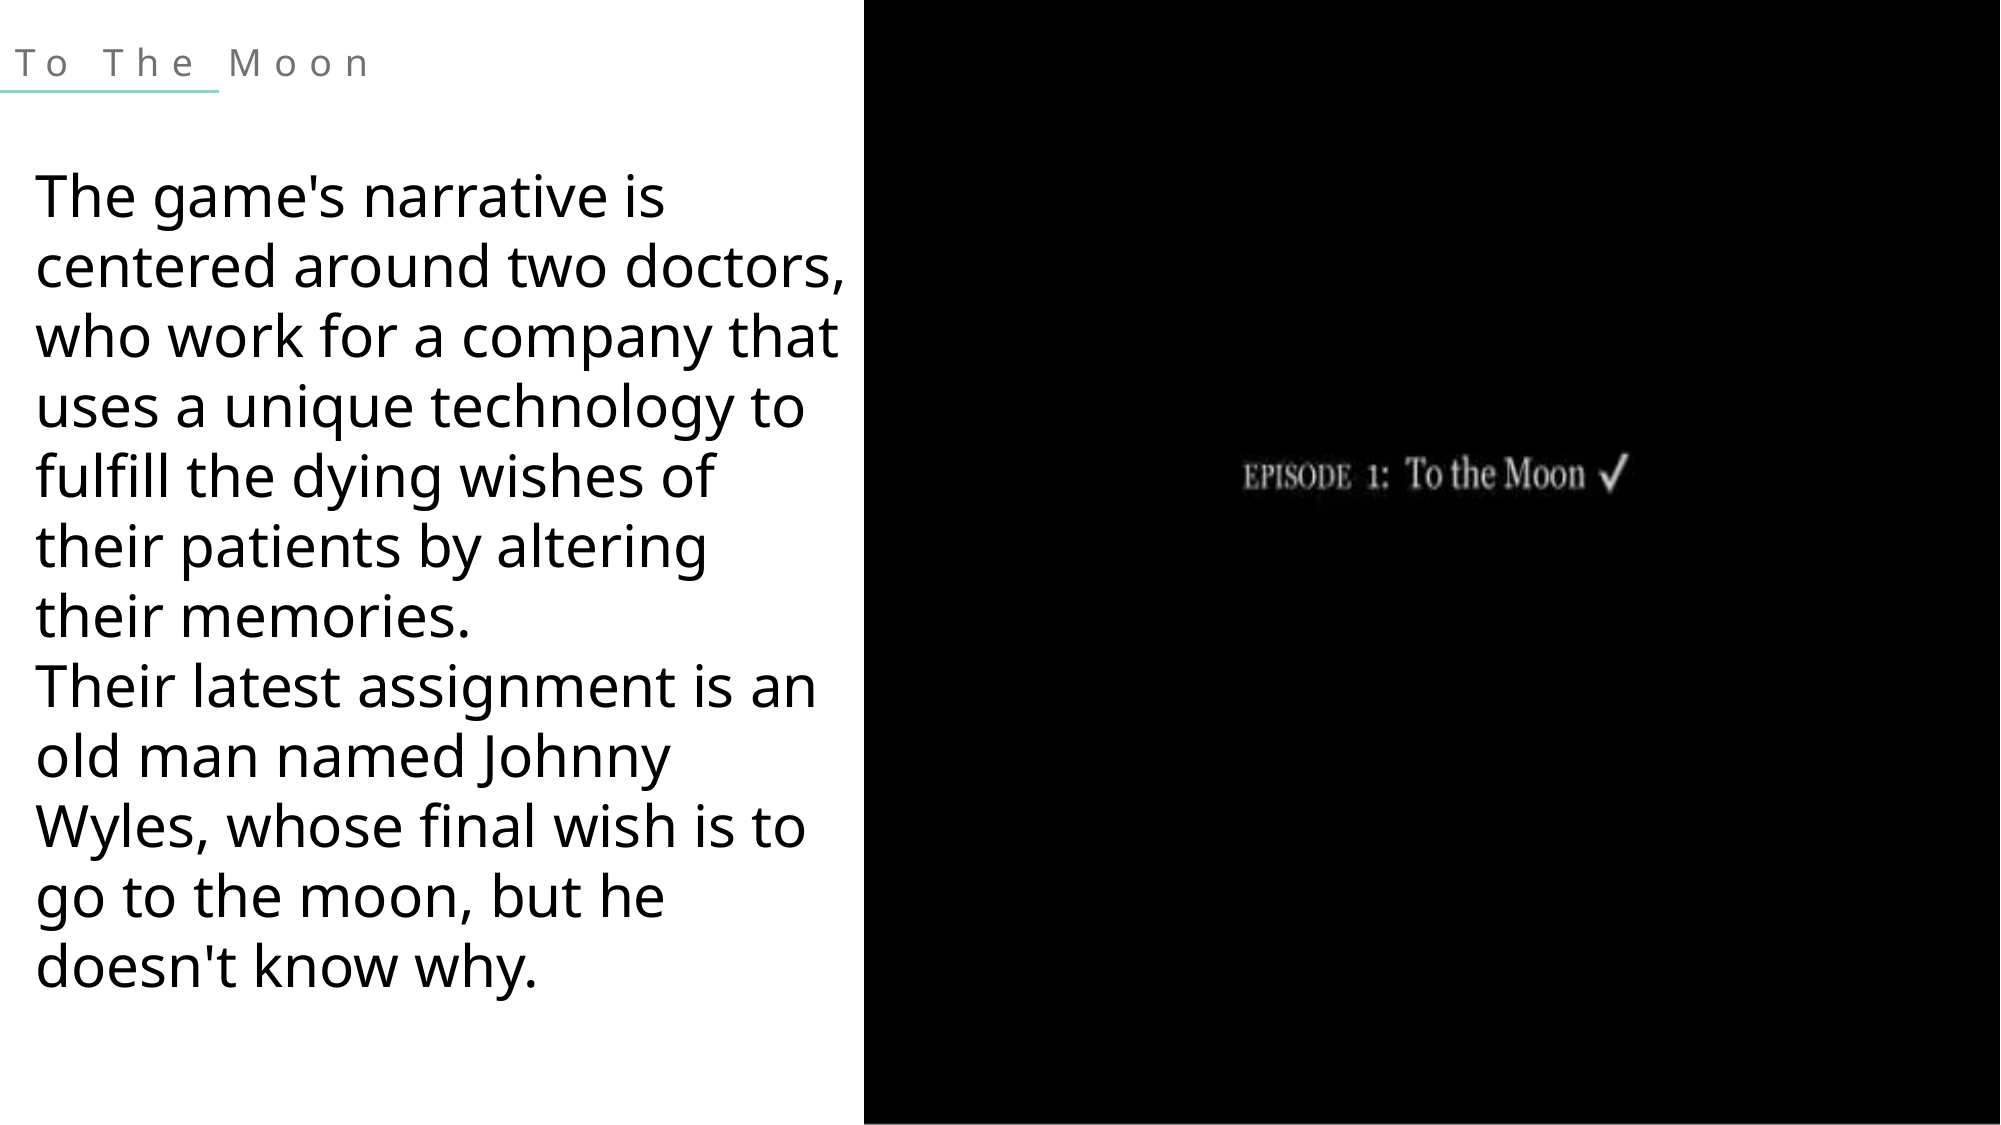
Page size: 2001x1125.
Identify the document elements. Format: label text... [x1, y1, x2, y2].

text_box The game's narrative is centered around two doctors, who work for a company that uses a unique technology to fulfill the dying wishes of their patients by altering their memories. Their latest assignment is an old man named Johnny Wyles, whose final wish is to go to the moon, but he doesn't know why. [21, 152, 864, 1007]
picture [864, 0, 2000, 1125]
text_box To The Moon [0, 31, 522, 91]
